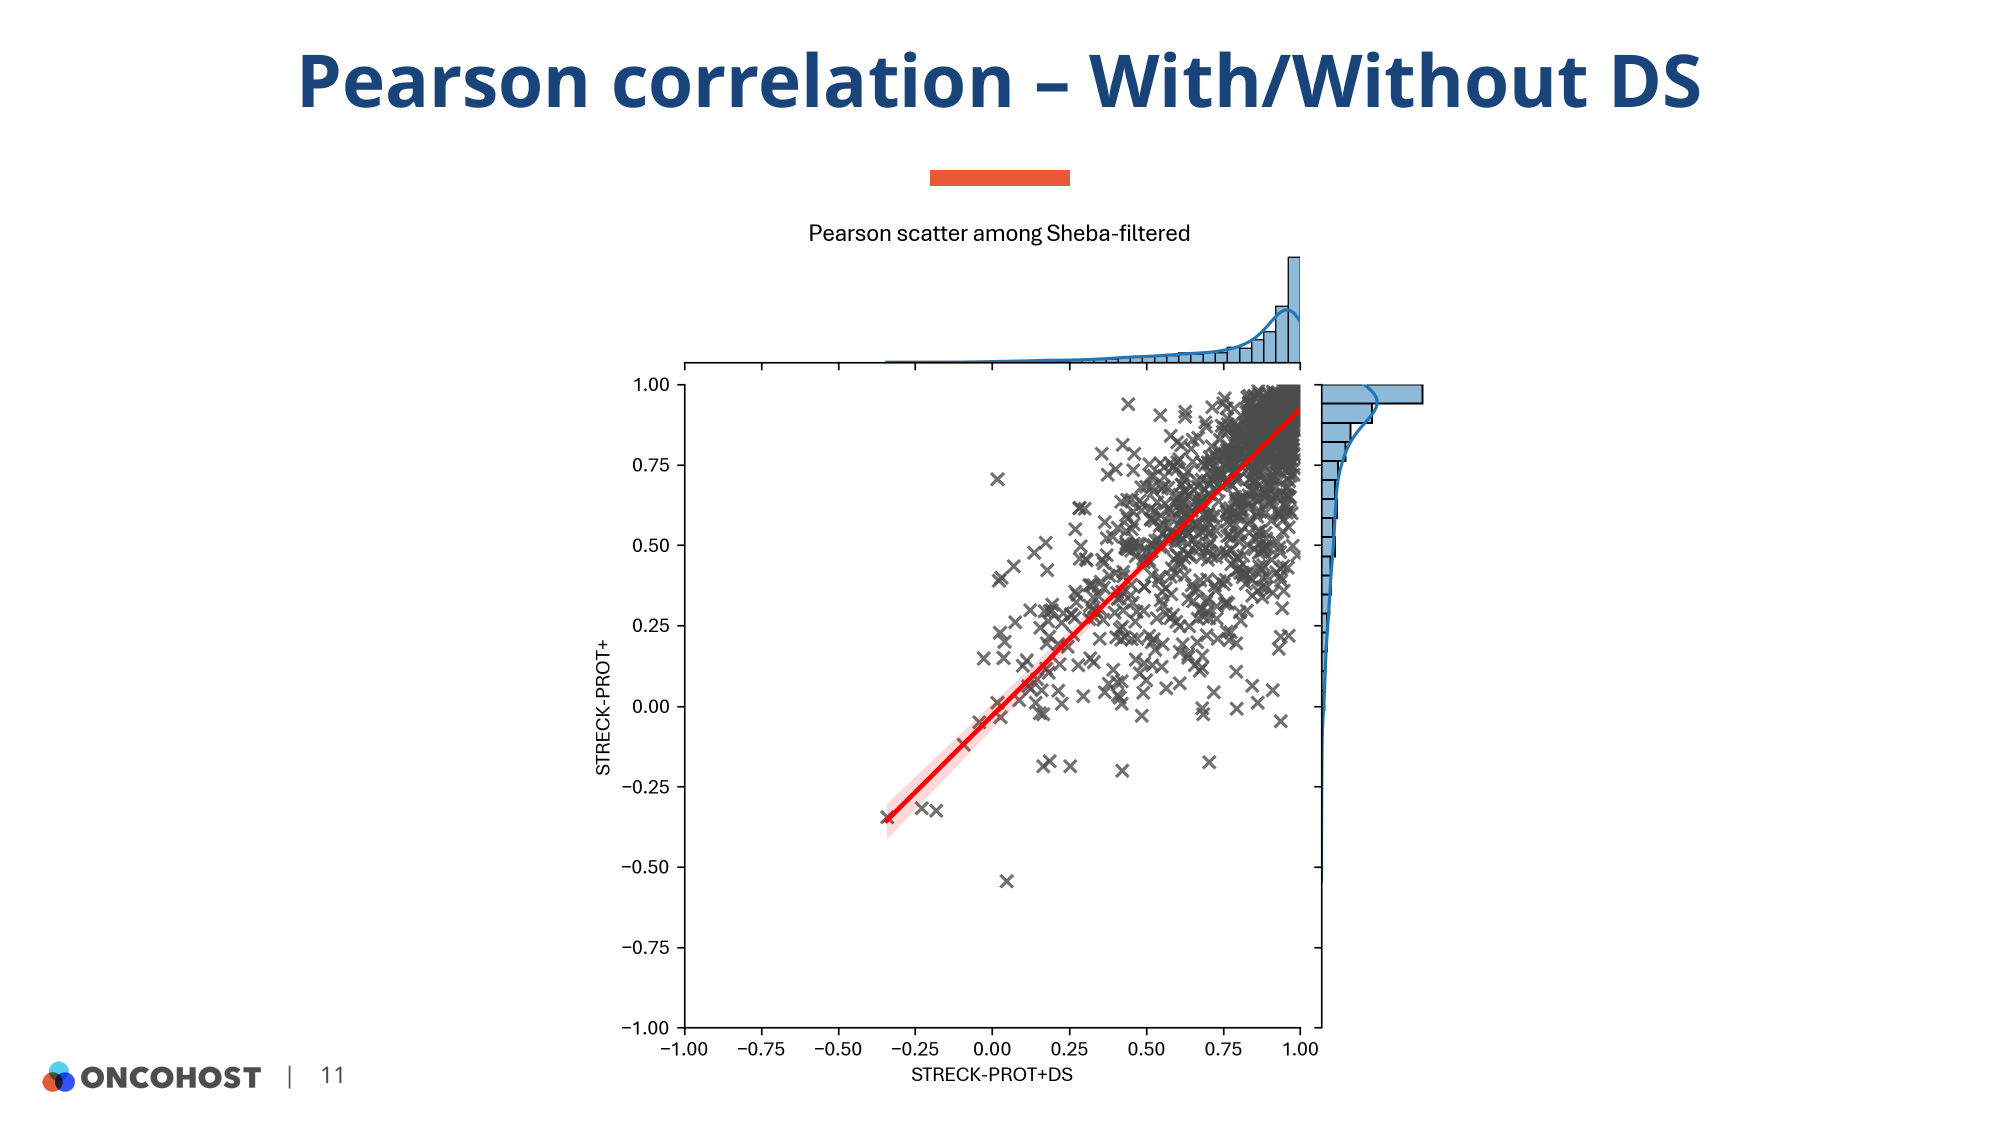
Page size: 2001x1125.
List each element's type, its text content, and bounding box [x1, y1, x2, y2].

slide_number | 11 [283, 1046, 428, 1107]
title Pearson correlation – With/Without DS [80, 37, 1920, 138]
picture [549, 206, 1450, 1107]
picture [42, 1061, 261, 1092]
